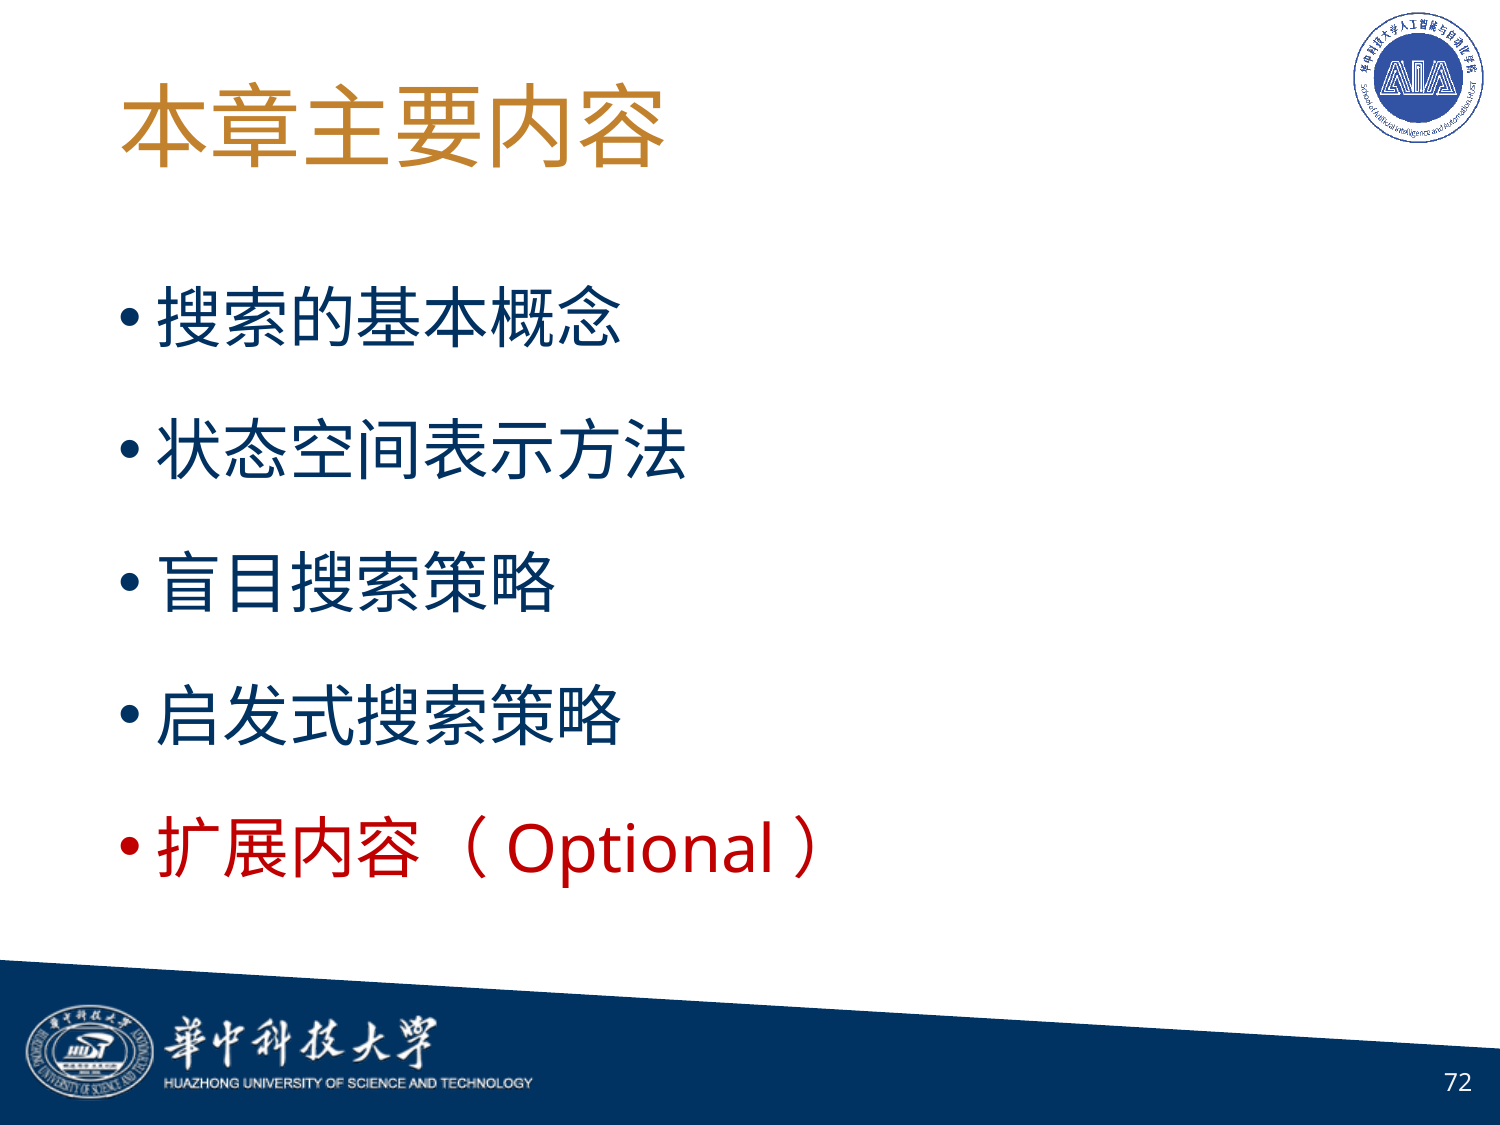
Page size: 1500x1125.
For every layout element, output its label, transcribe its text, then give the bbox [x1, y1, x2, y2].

picture [1325, 0, 1500, 153]
title 本章主要内容 [103, 59, 1397, 203]
list 搜索的基本概念 状态空间表示方法 盲目搜索策略 启发式搜索策略 扩展内容（Optional） [103, 228, 1397, 923]
slide_number 72 [1332, 1054, 1488, 1114]
picture [20, 996, 569, 1108]
